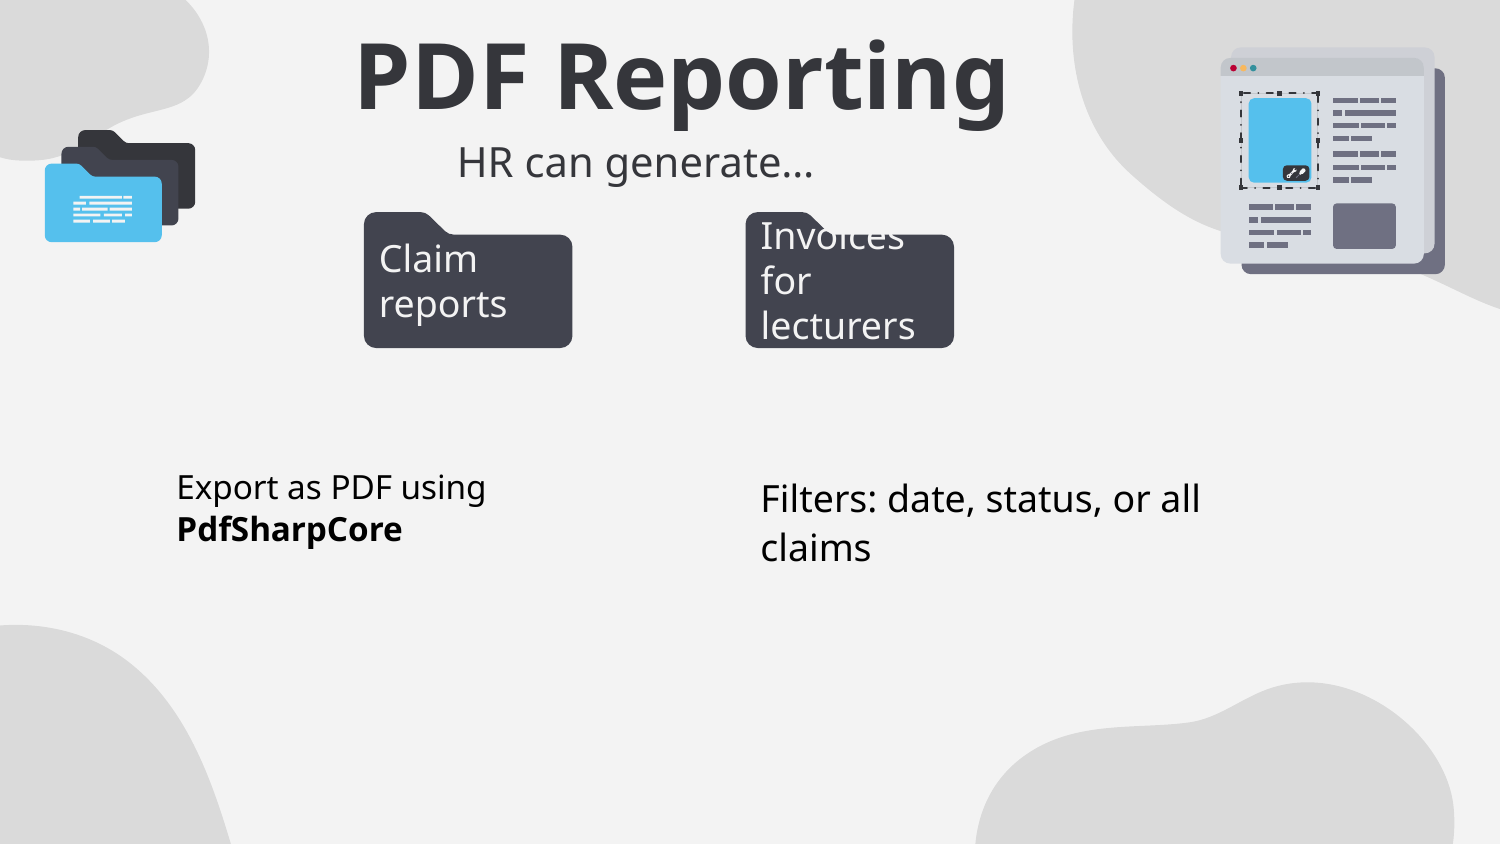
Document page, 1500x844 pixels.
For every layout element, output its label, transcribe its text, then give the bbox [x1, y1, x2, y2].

text_box Export as PDF using PdfSharpCore [161, 455, 660, 556]
title PDF Reporting [338, 0, 1052, 143]
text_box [44, 129, 196, 243]
text_box Claim reports [363, 212, 573, 349]
text_box HR can generate… [441, 126, 850, 201]
text_box Invoices for lecturers [745, 212, 955, 349]
text_box Filters: date, status, or all claims [745, 464, 1319, 576]
